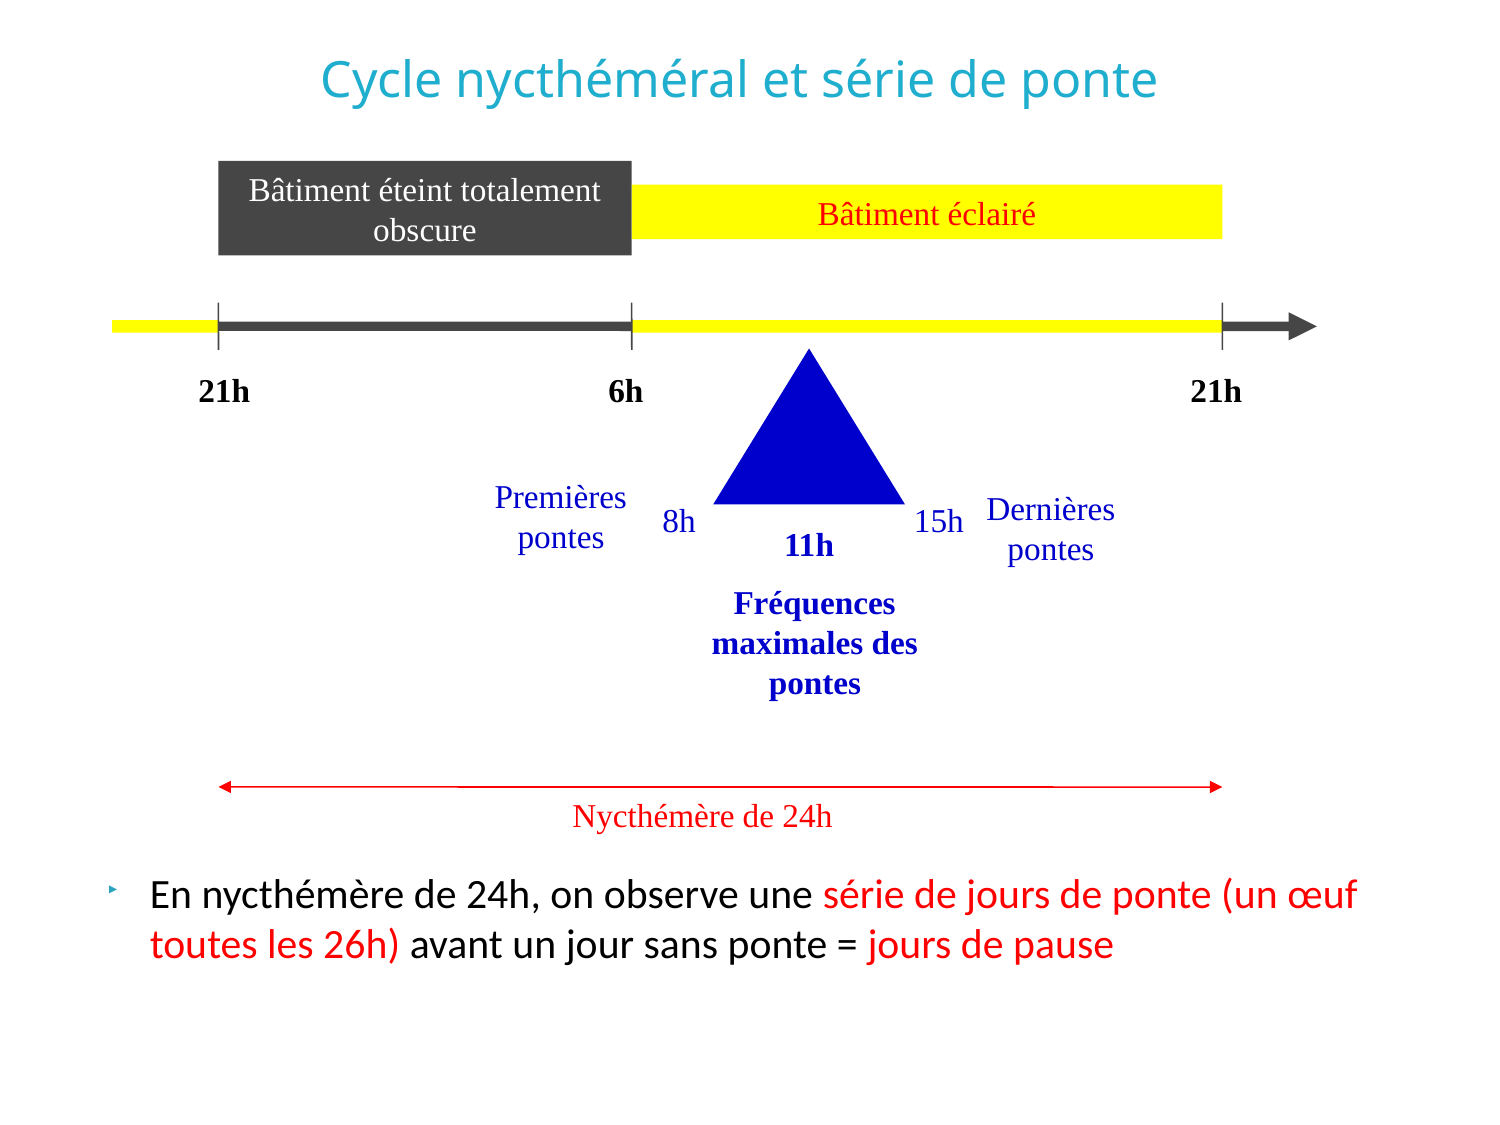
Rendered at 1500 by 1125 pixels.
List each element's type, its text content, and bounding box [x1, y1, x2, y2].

text_box Bâtiment éclairé [631, 184, 1223, 240]
text_box Premières pontes [478, 467, 644, 563]
text_box [1045, 780, 1223, 794]
text_box 21h [1151, 361, 1282, 417]
list En nycthémère de 24h, on observe une série de jours de ponte (un œuf toutes les 26h) avant un jour sans ponte = jours de pause [75, 859, 1425, 1005]
title Cycle nycthéméral et série de ponte [64, 19, 1415, 135]
text_box 11h [738, 515, 880, 570]
text_box Dernières pontes [927, 479, 1176, 575]
text_box [722, 349, 896, 504]
text_box [1223, 320, 1317, 333]
text_box [218, 780, 360, 794]
text_box 15h [868, 491, 927, 547]
text_box Bâtiment éteint totalement obscure [218, 160, 632, 256]
text_box 21h [159, 361, 290, 417]
text_box Nycthémère de 24h [360, 786, 1045, 842]
text_box 8h [644, 491, 750, 547]
text_box 6h [560, 361, 691, 417]
text_box Fréquences maximales des pontes [690, 574, 939, 709]
